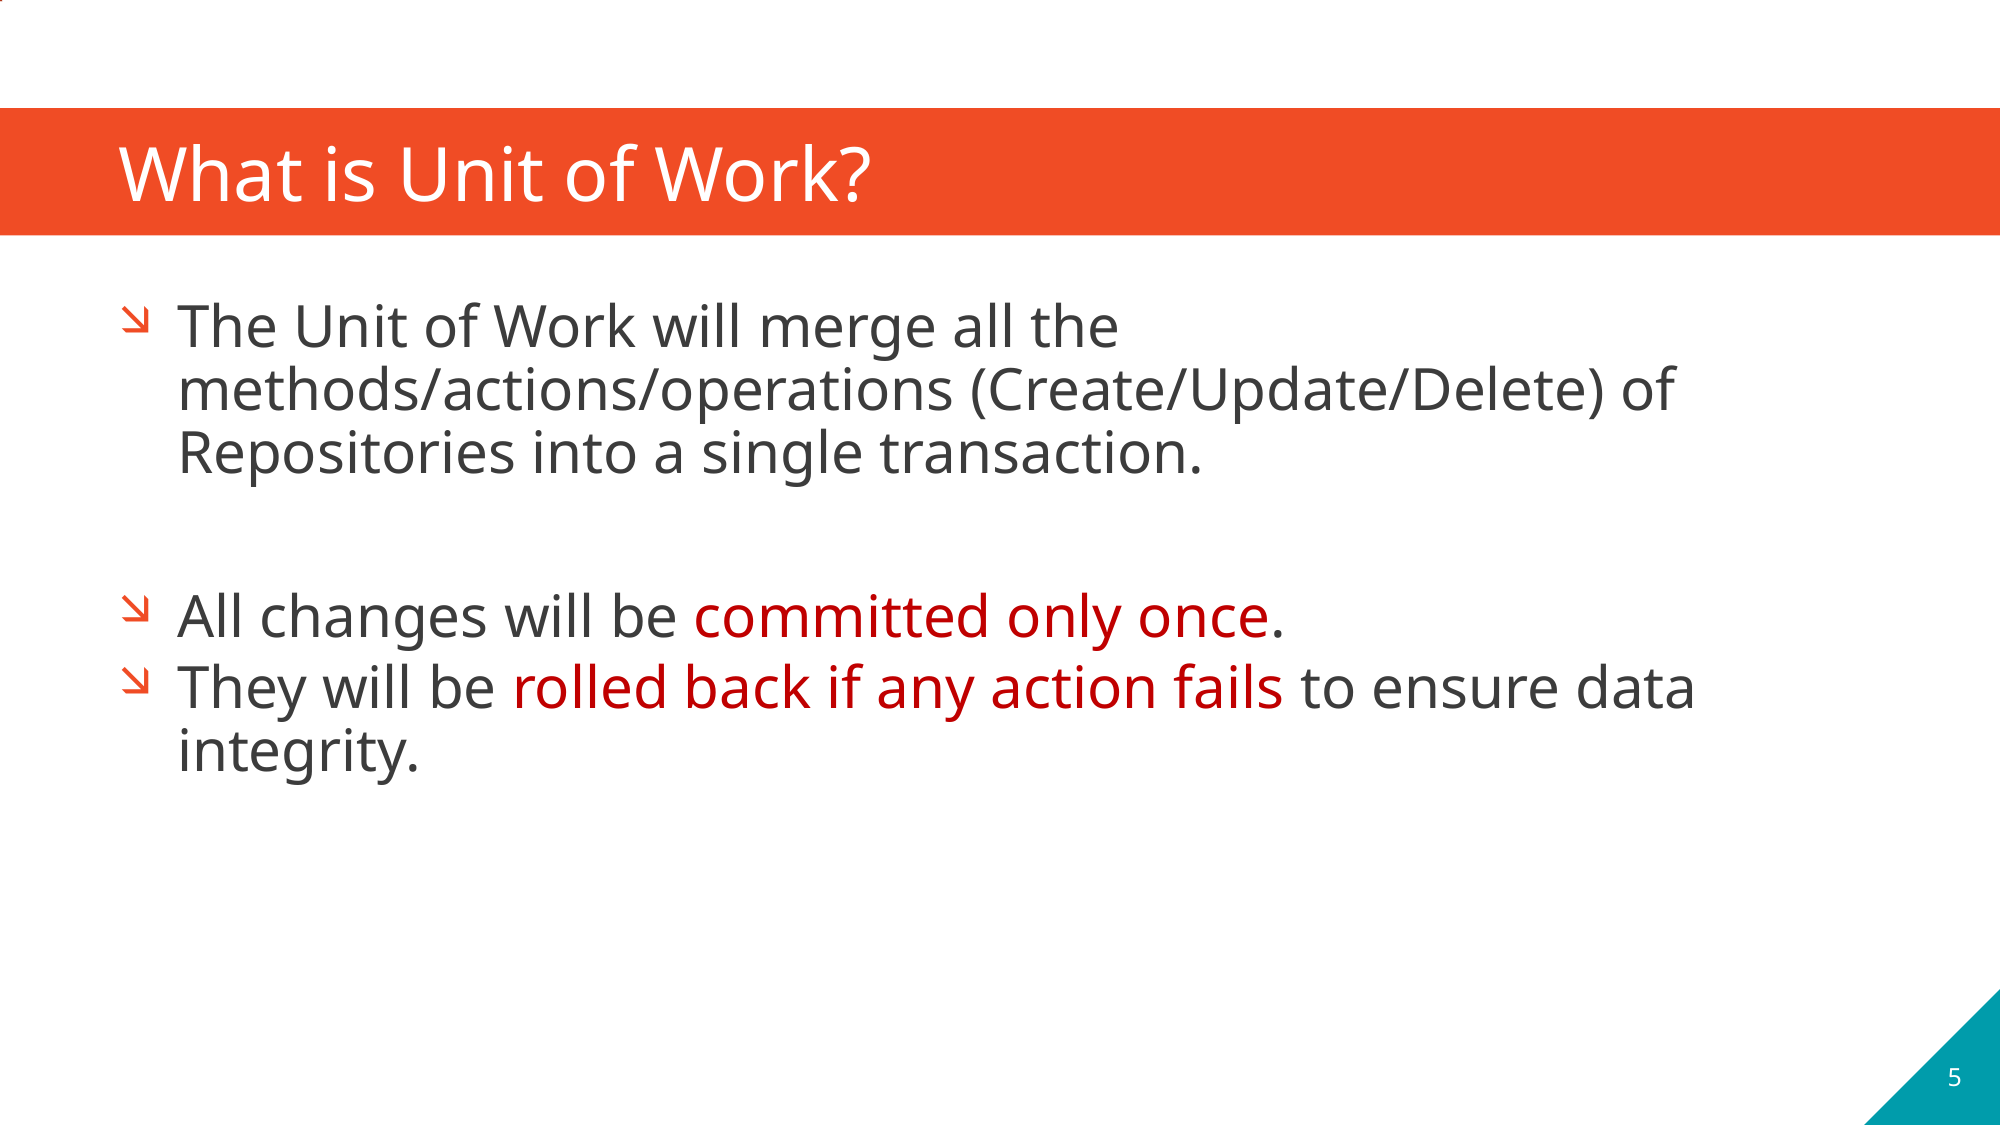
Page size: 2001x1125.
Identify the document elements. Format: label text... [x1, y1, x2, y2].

title What is Unit of Work? [0, 108, 2000, 236]
list The Unit of Work will merge all the methods/actions/operations (Create/Update/Delete) of Repositories into a single transaction. All changes will be committed only once. They will be rolled back if any action fails to ensure data integrity. [0, 237, 2000, 1040]
slide_number 5 [1862, 987, 2000, 1125]
